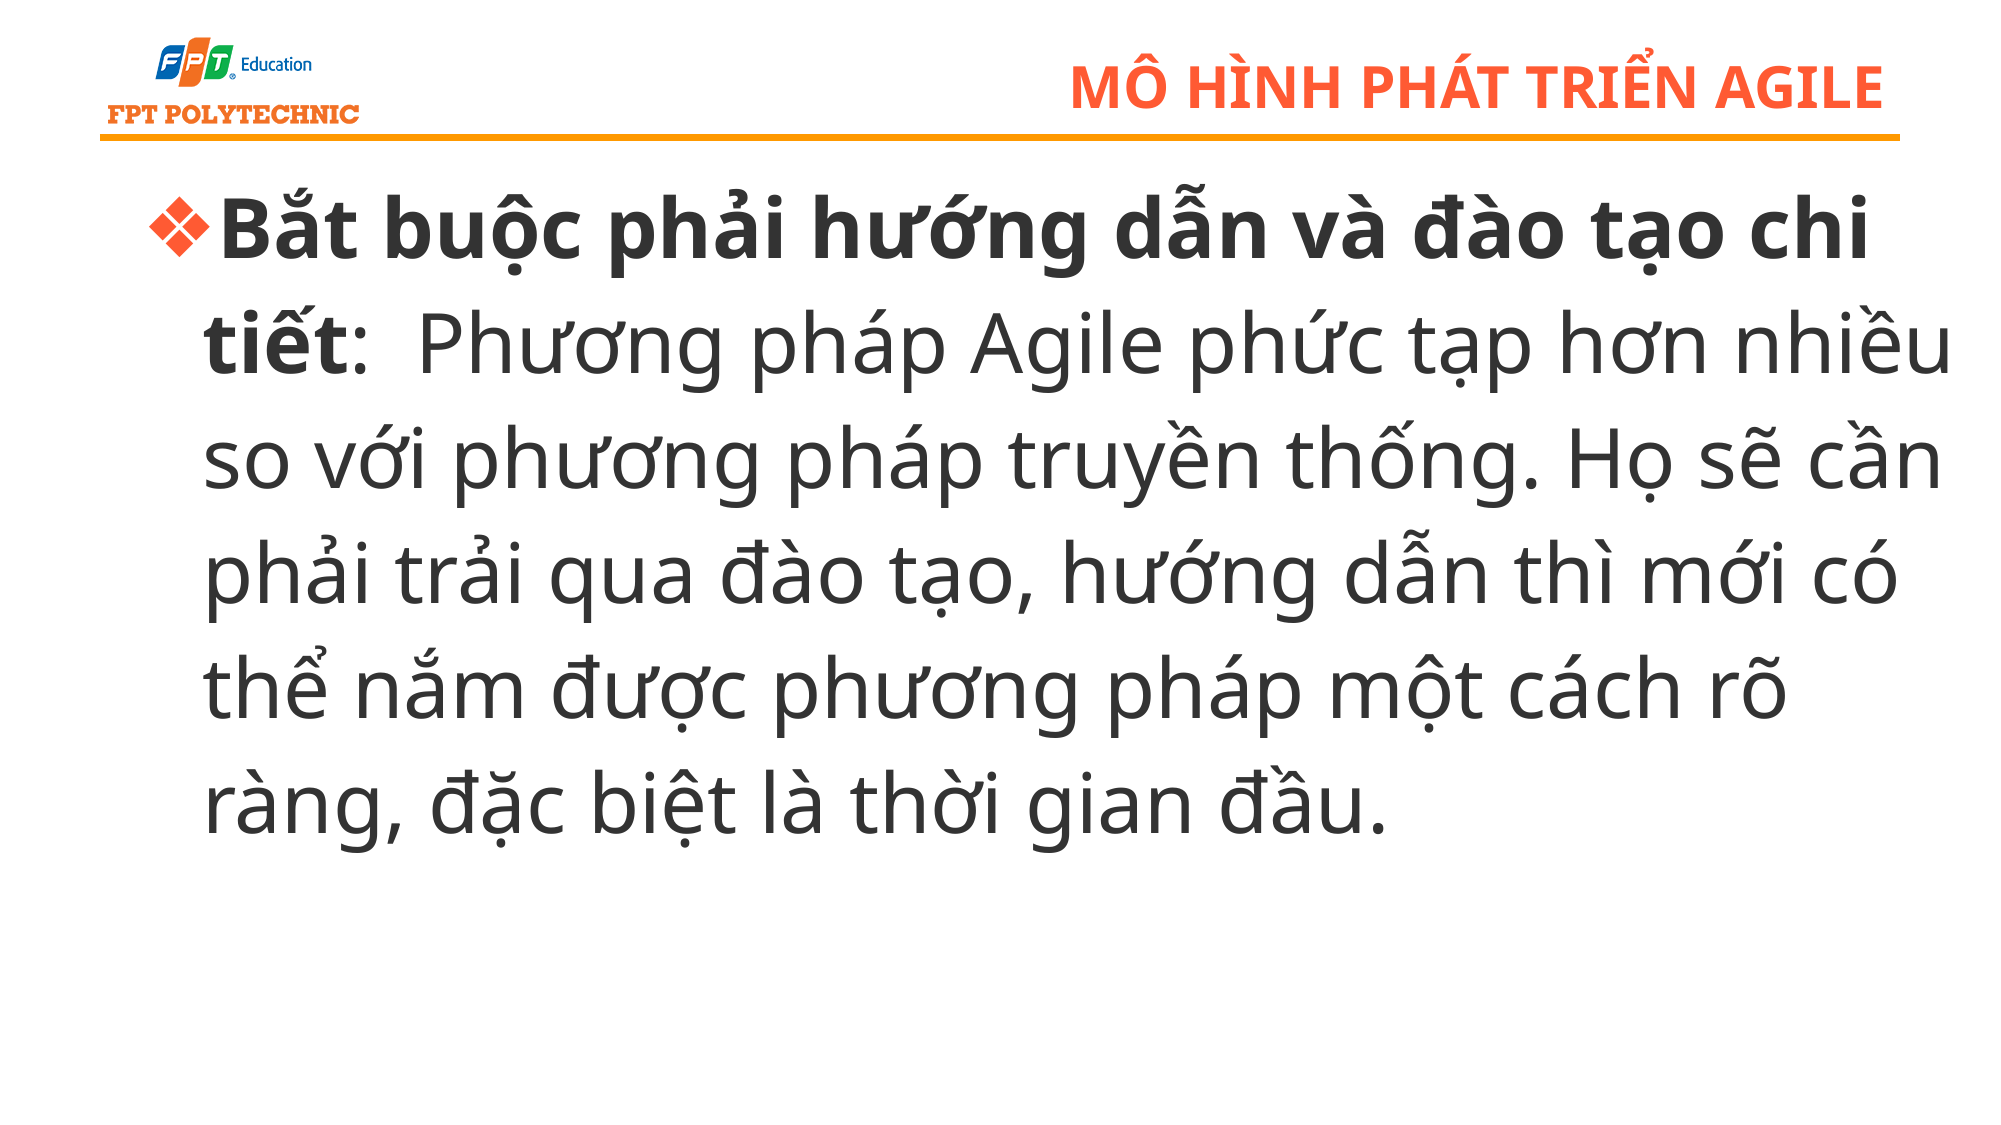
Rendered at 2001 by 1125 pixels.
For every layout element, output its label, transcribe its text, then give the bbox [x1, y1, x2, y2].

text_box Bắt buộc phải hướng dẫn và đào tạo chi tiết: Phương pháp Agile phức tạp hơn nhiều so với phương pháp truyền thống. Họ sẽ cần phải trải qua đào tạo, hướng dẫn thì mới có thể nắm được phương pháp một cách rõ ràng, đặc biệt là thời gian đầu. [65, 152, 1973, 1096]
title Mô hình phát triển agile [366, 45, 1900, 125]
picture [99, 135, 367, 143]
picture [99, 25, 367, 134]
